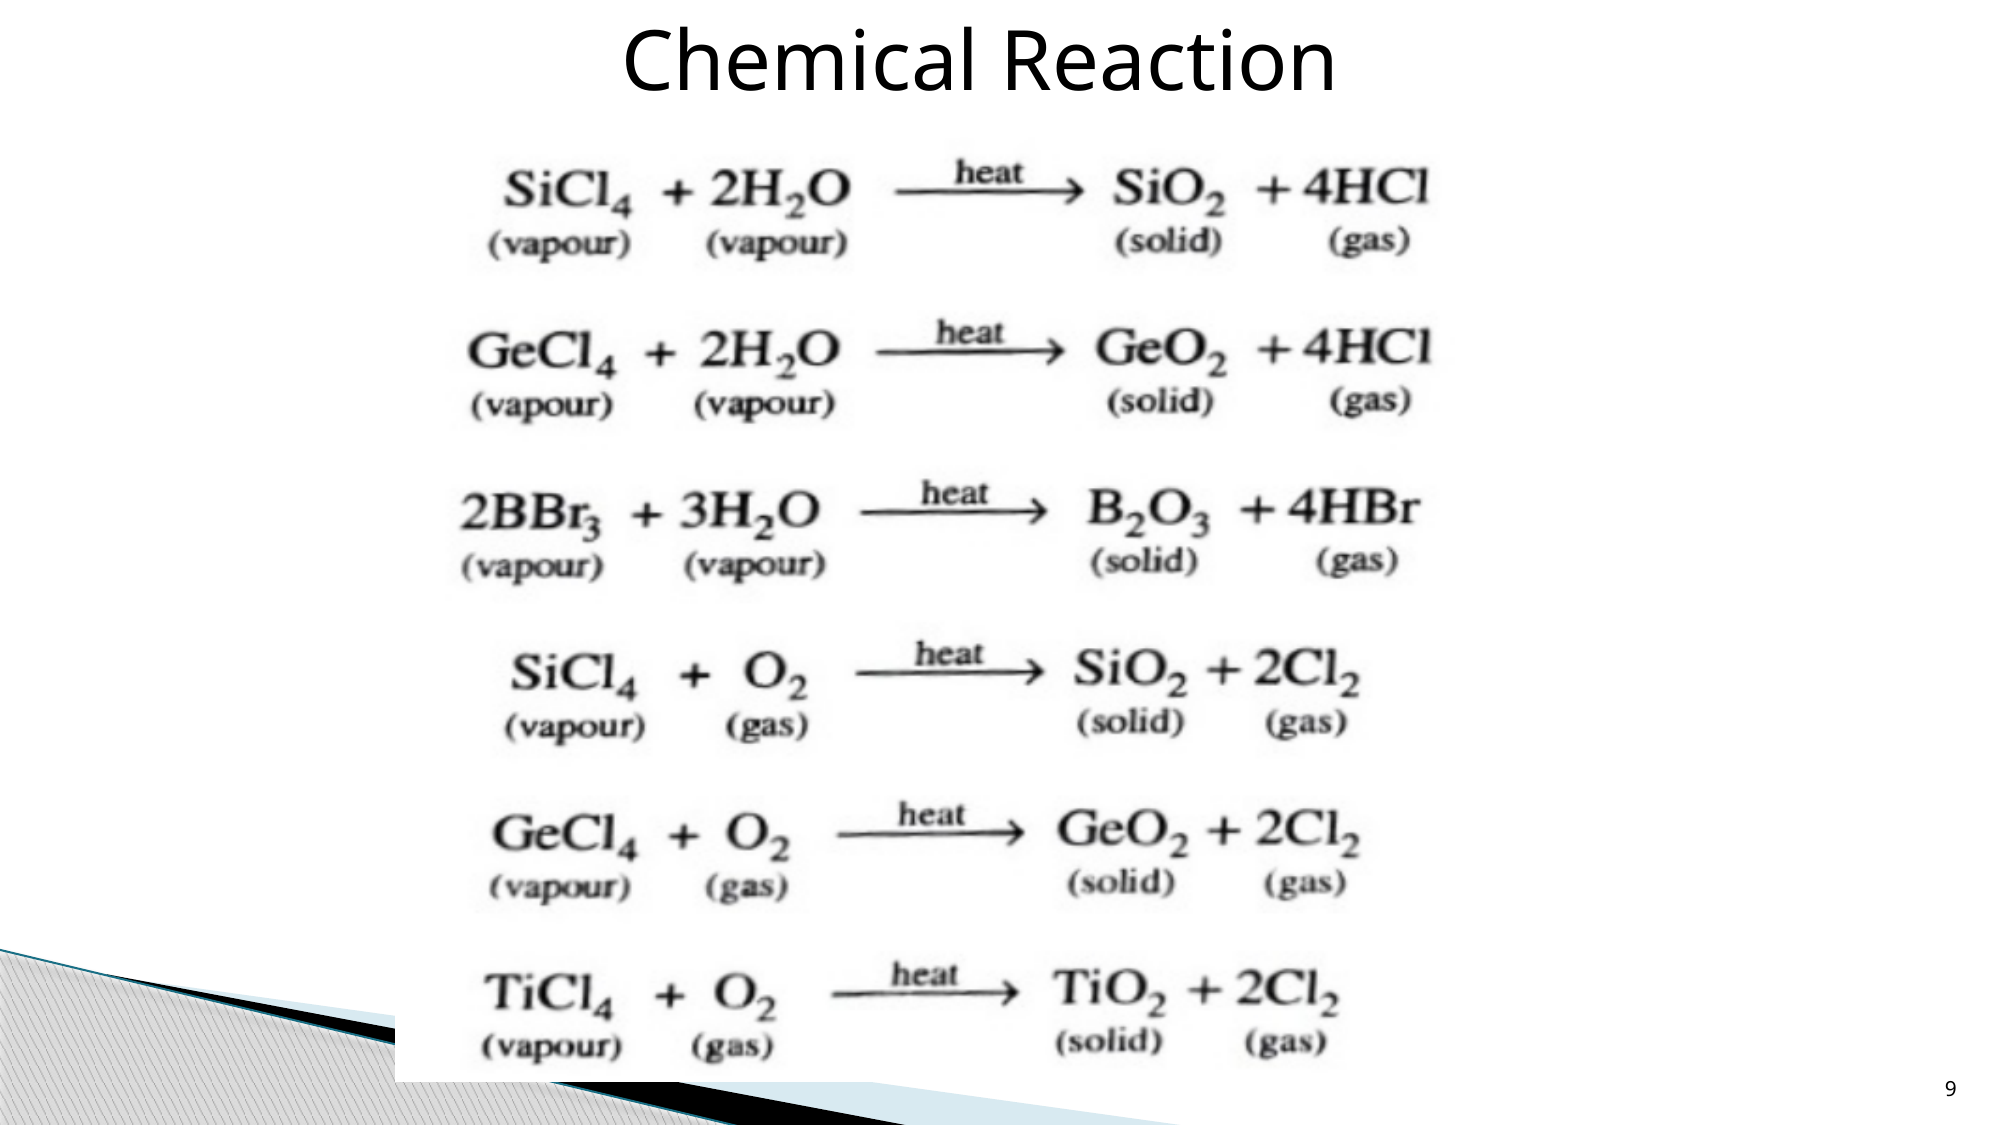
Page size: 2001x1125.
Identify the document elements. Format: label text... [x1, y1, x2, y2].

text_box Chemical Reaction [196, 0, 1766, 115]
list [394, 107, 1594, 1082]
slide_number 9 [1891, 1051, 1972, 1112]
